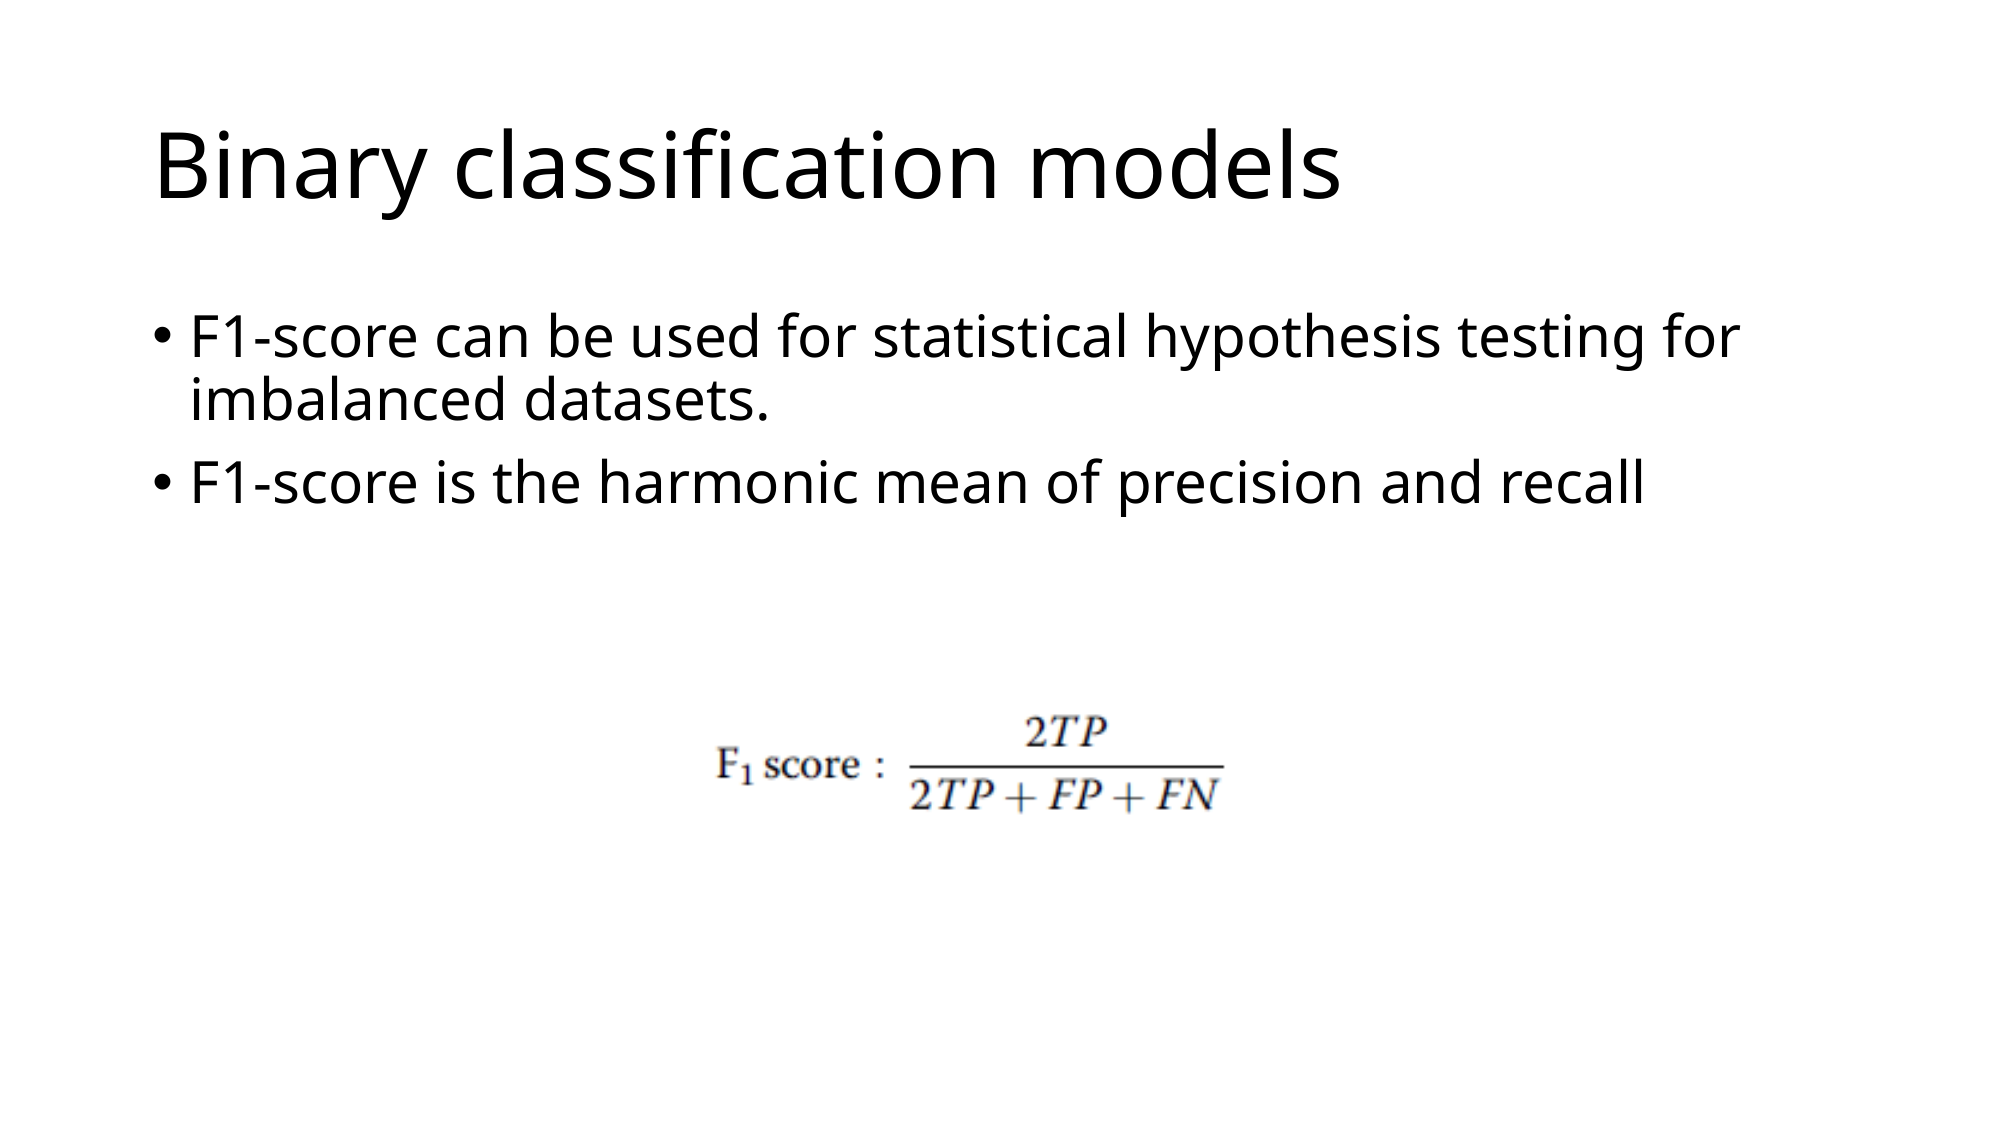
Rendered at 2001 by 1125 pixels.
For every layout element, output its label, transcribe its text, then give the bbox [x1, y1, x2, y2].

picture [656, 689, 1263, 834]
list F1-score can be used for statistical hypothesis testing for imbalanced datasets. F1-score is the harmonic mean of precision and recall [137, 299, 1863, 1014]
title Binary classification models [137, 59, 1863, 278]
